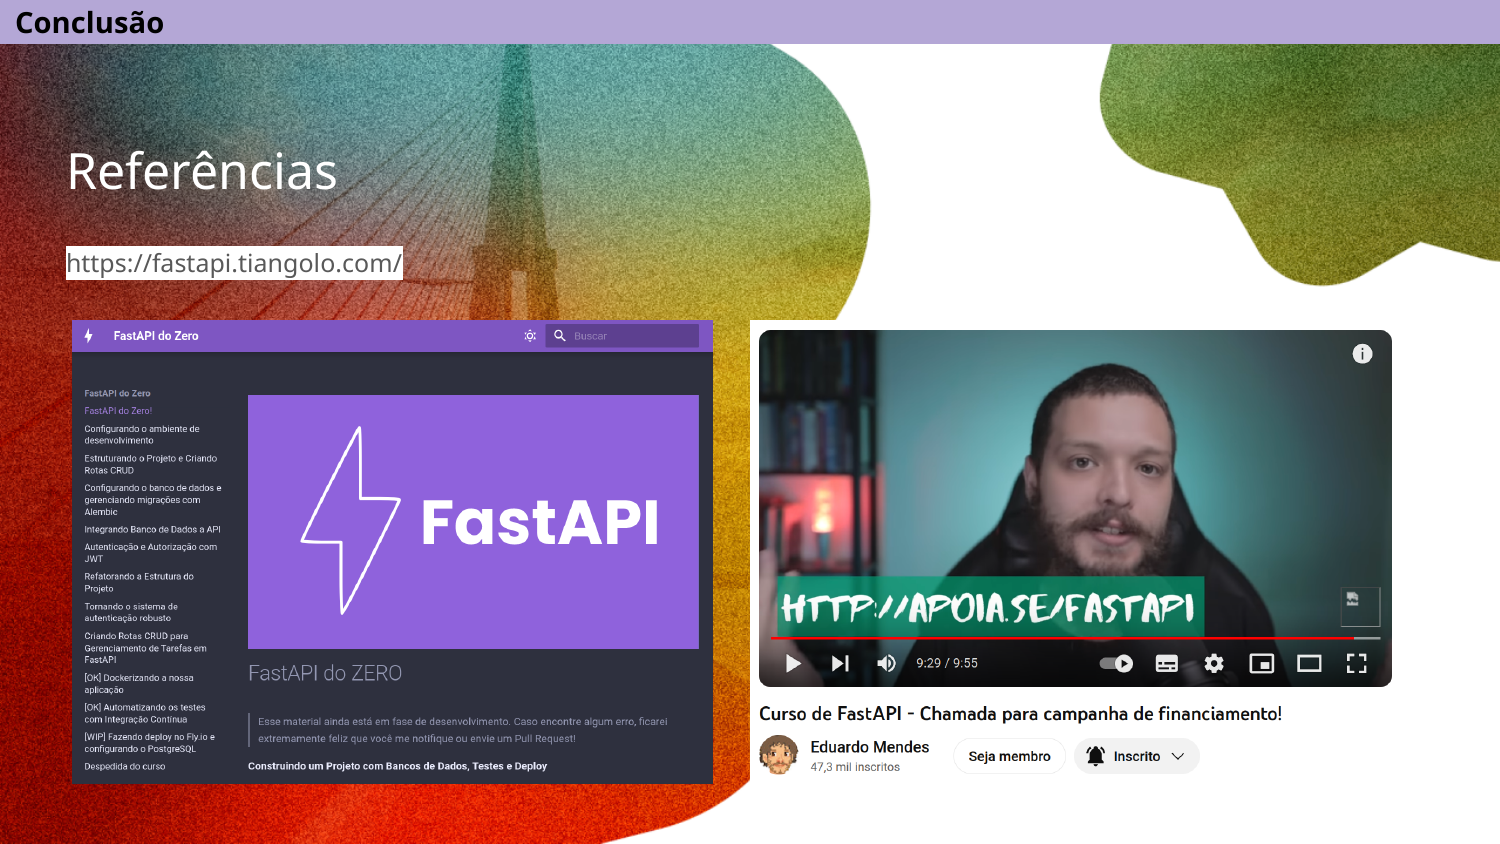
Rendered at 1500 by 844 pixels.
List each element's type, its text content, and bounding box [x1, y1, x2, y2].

text_box Conclusão [0, 0, 1500, 44]
list https://fastapi.tiangolo.com/ [51, 227, 512, 750]
title Referências [51, 91, 512, 216]
picture [0, 44, 1500, 844]
